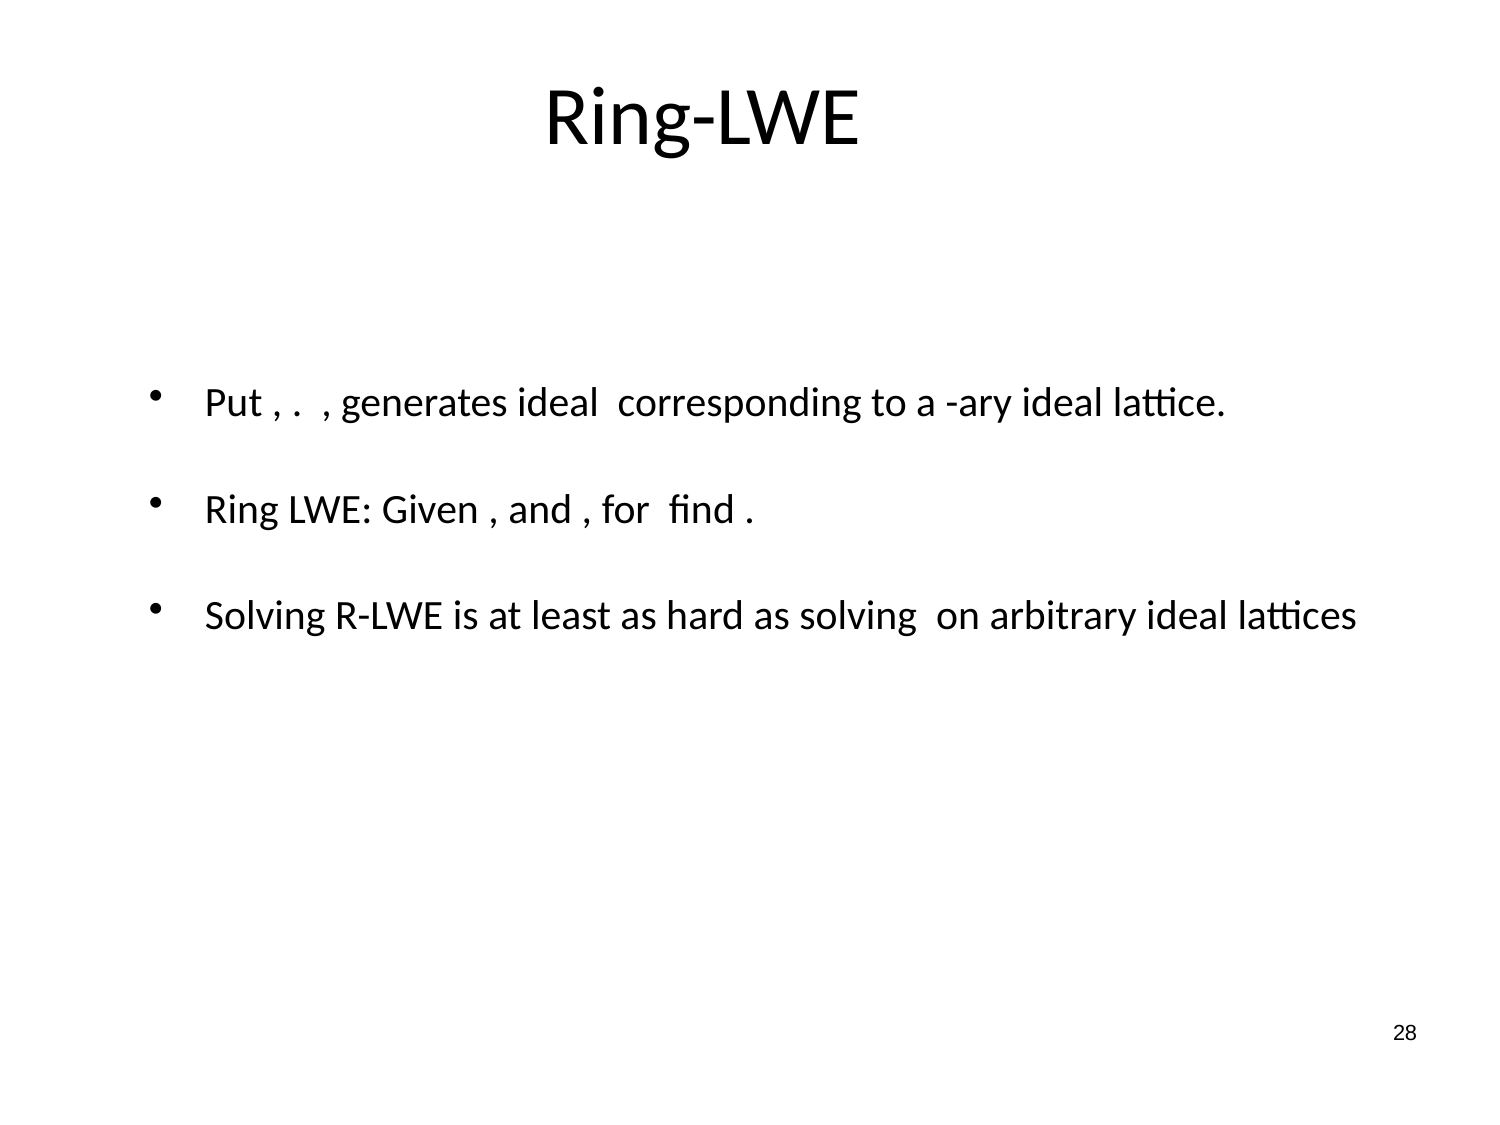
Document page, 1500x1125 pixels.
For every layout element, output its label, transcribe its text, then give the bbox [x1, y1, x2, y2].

slide_number 28 [1193, 1011, 1429, 1070]
title Ring-LWE [224, 49, 1182, 173]
